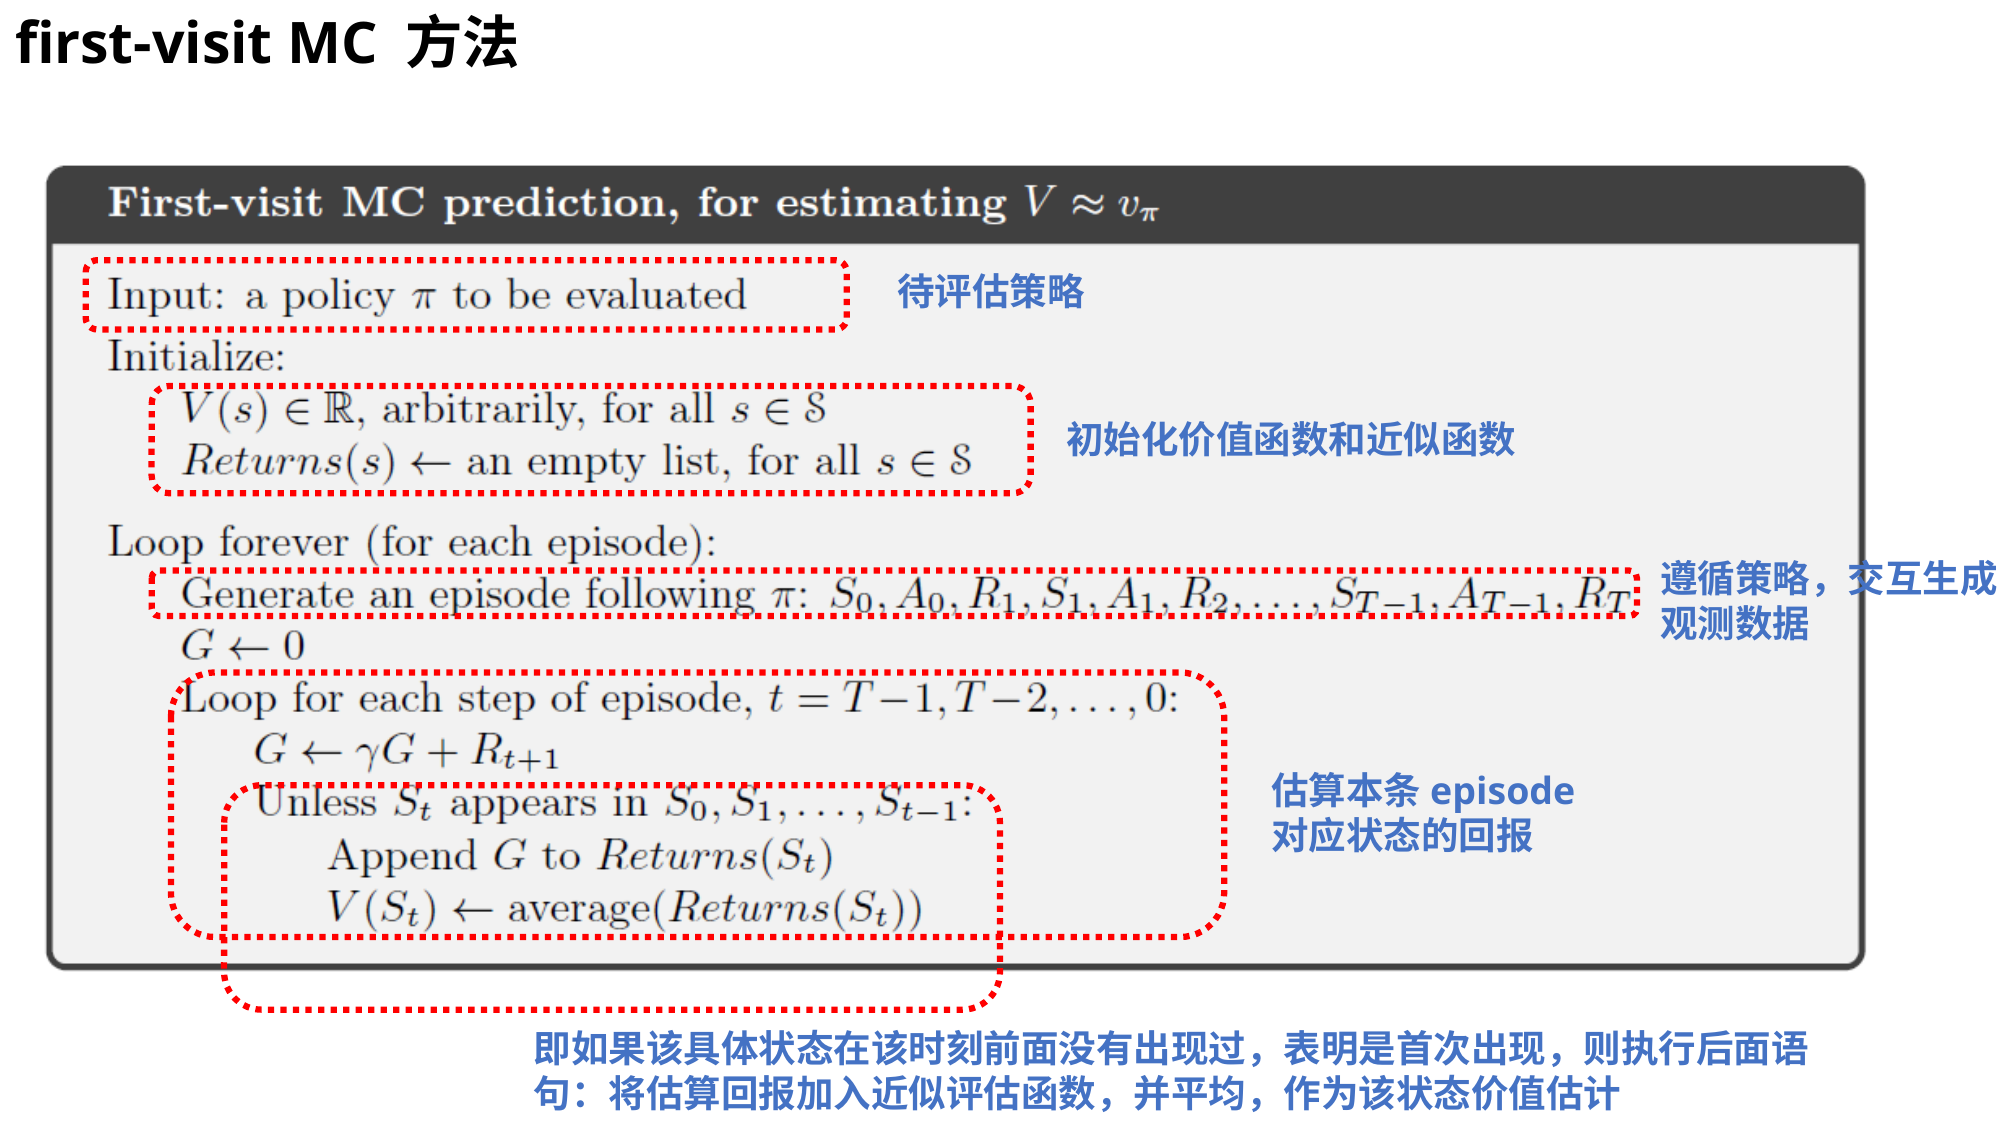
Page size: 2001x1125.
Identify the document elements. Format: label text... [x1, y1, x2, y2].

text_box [85, 260, 1118, 330]
picture [16, 140, 1897, 985]
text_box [170, 672, 1600, 938]
text_box 即如果该具体状态在该时刻前面没有出现过，表明是首次出现，则执行后面语句：将估算回报加入近似评估函数，并平均，作为该状态价值估计 [518, 1017, 1831, 1123]
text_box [151, 547, 2000, 654]
text_box [225, 985, 999, 1011]
title first-visit MC 方法 [0, 6, 1725, 84]
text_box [151, 385, 1574, 494]
